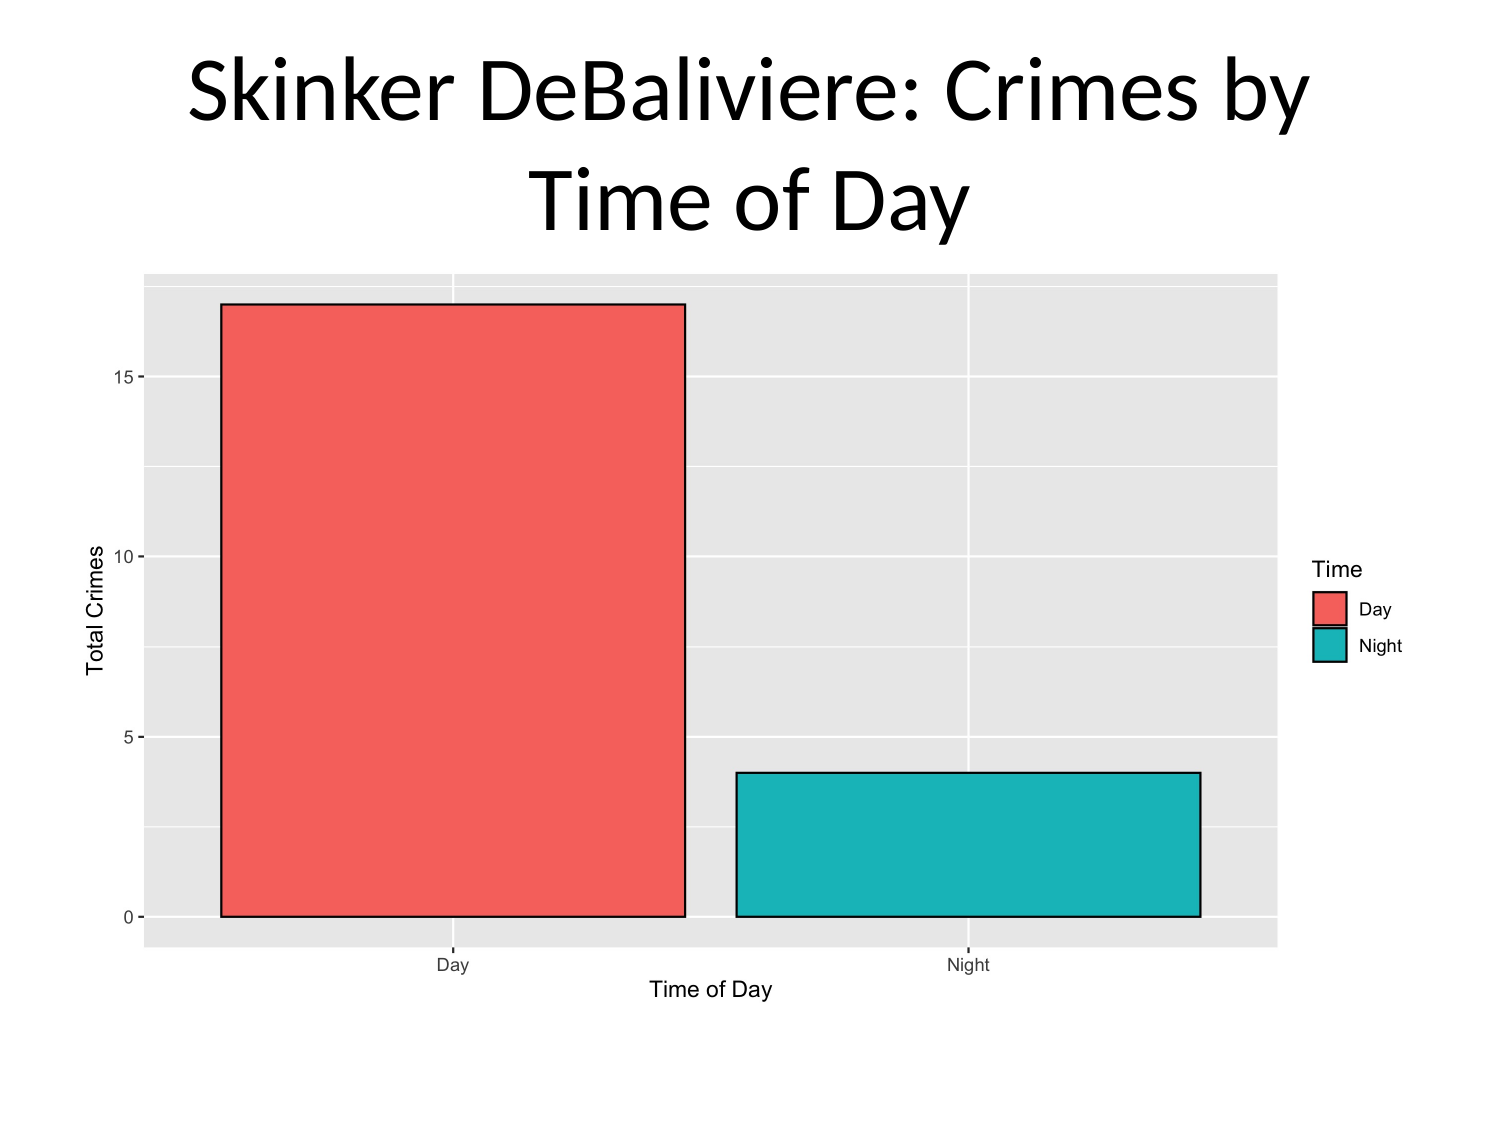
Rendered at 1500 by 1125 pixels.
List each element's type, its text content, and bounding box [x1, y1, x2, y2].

title Skinker DeBaliviere: Crimes by Time of Day [75, 45, 1425, 233]
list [74, 262, 1426, 1013]
